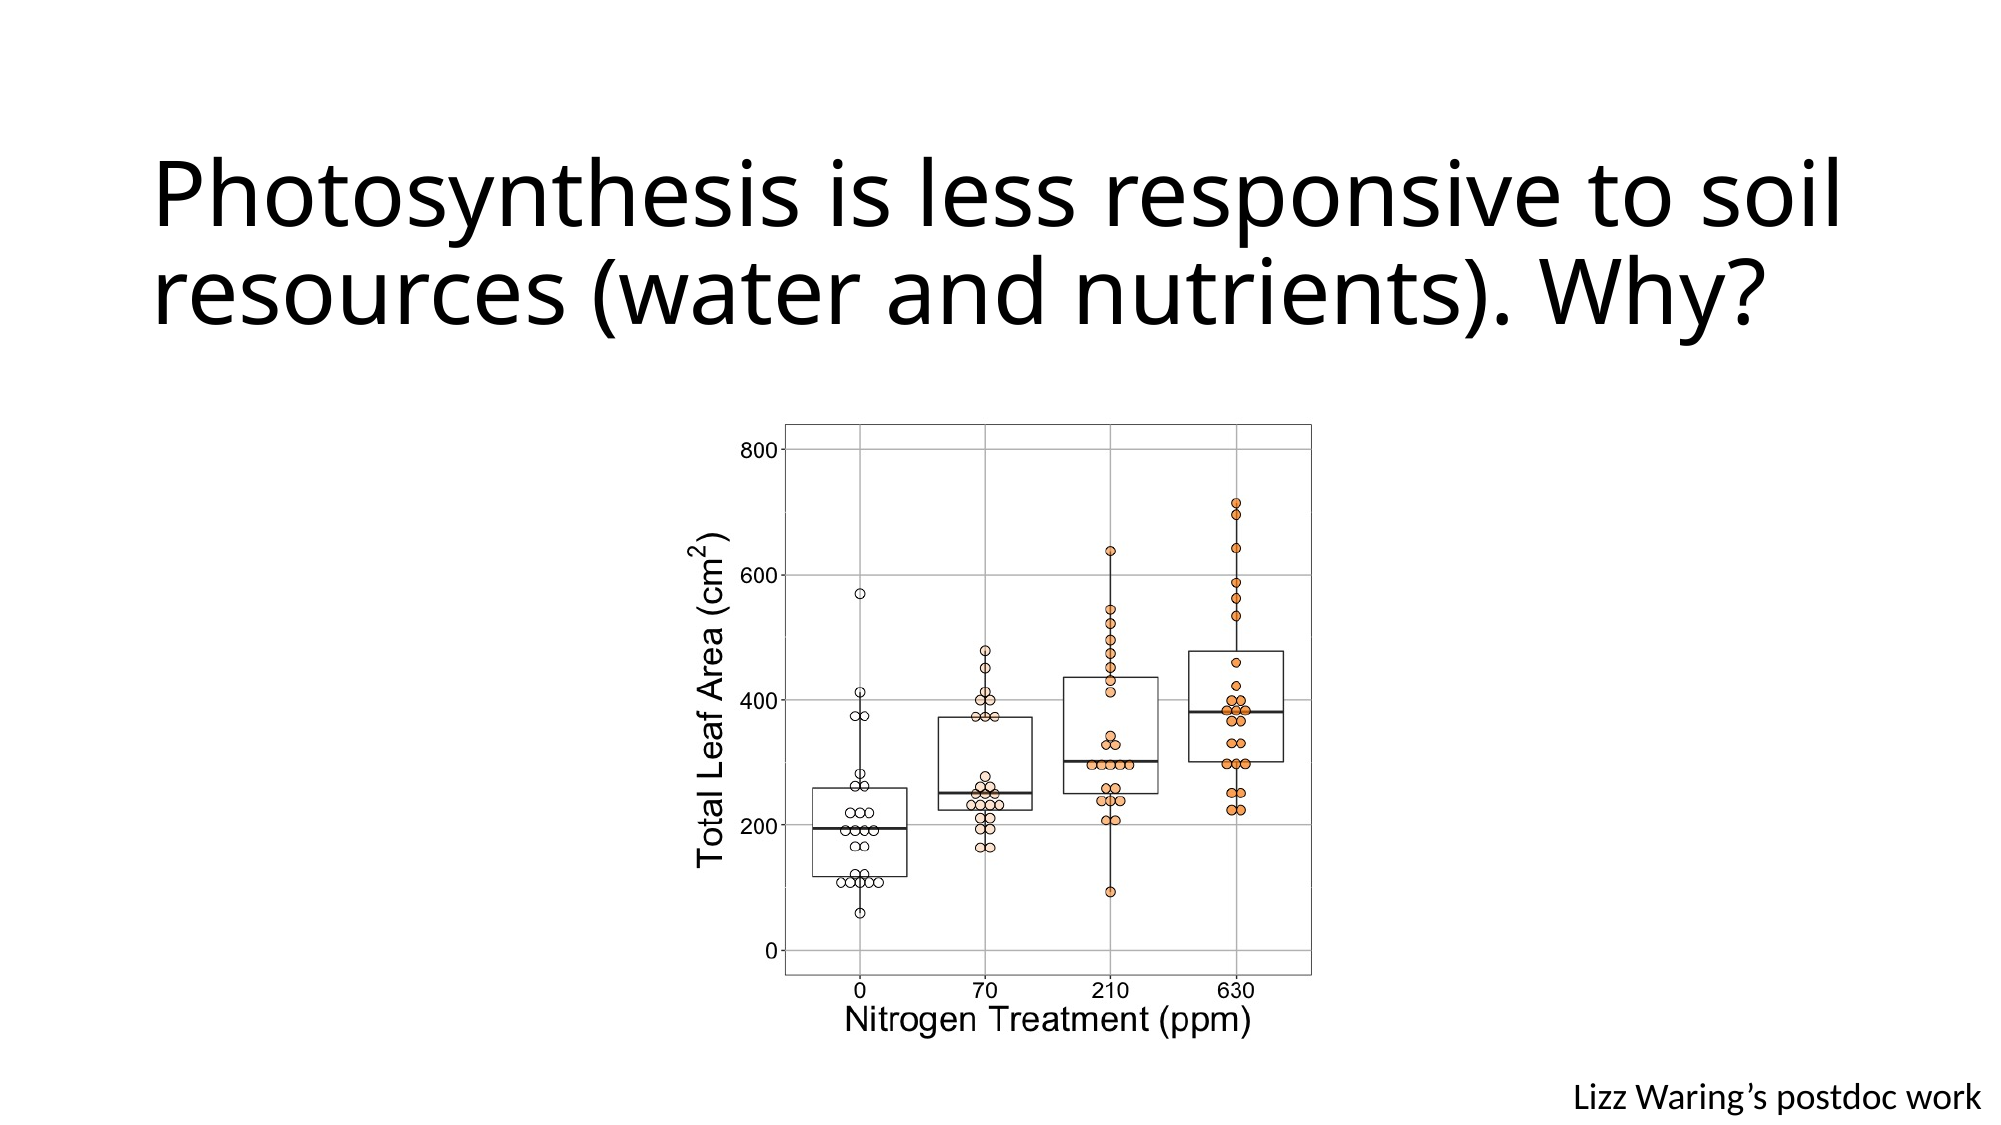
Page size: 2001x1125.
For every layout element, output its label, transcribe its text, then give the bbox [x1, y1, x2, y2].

text_box Lizz Waring’s postdoc work [1558, 1064, 1998, 1125]
picture [680, 417, 1318, 1040]
title Photosynthesis is less responsive to soil resources (water and nutrients). Why? [136, 44, 1862, 353]
